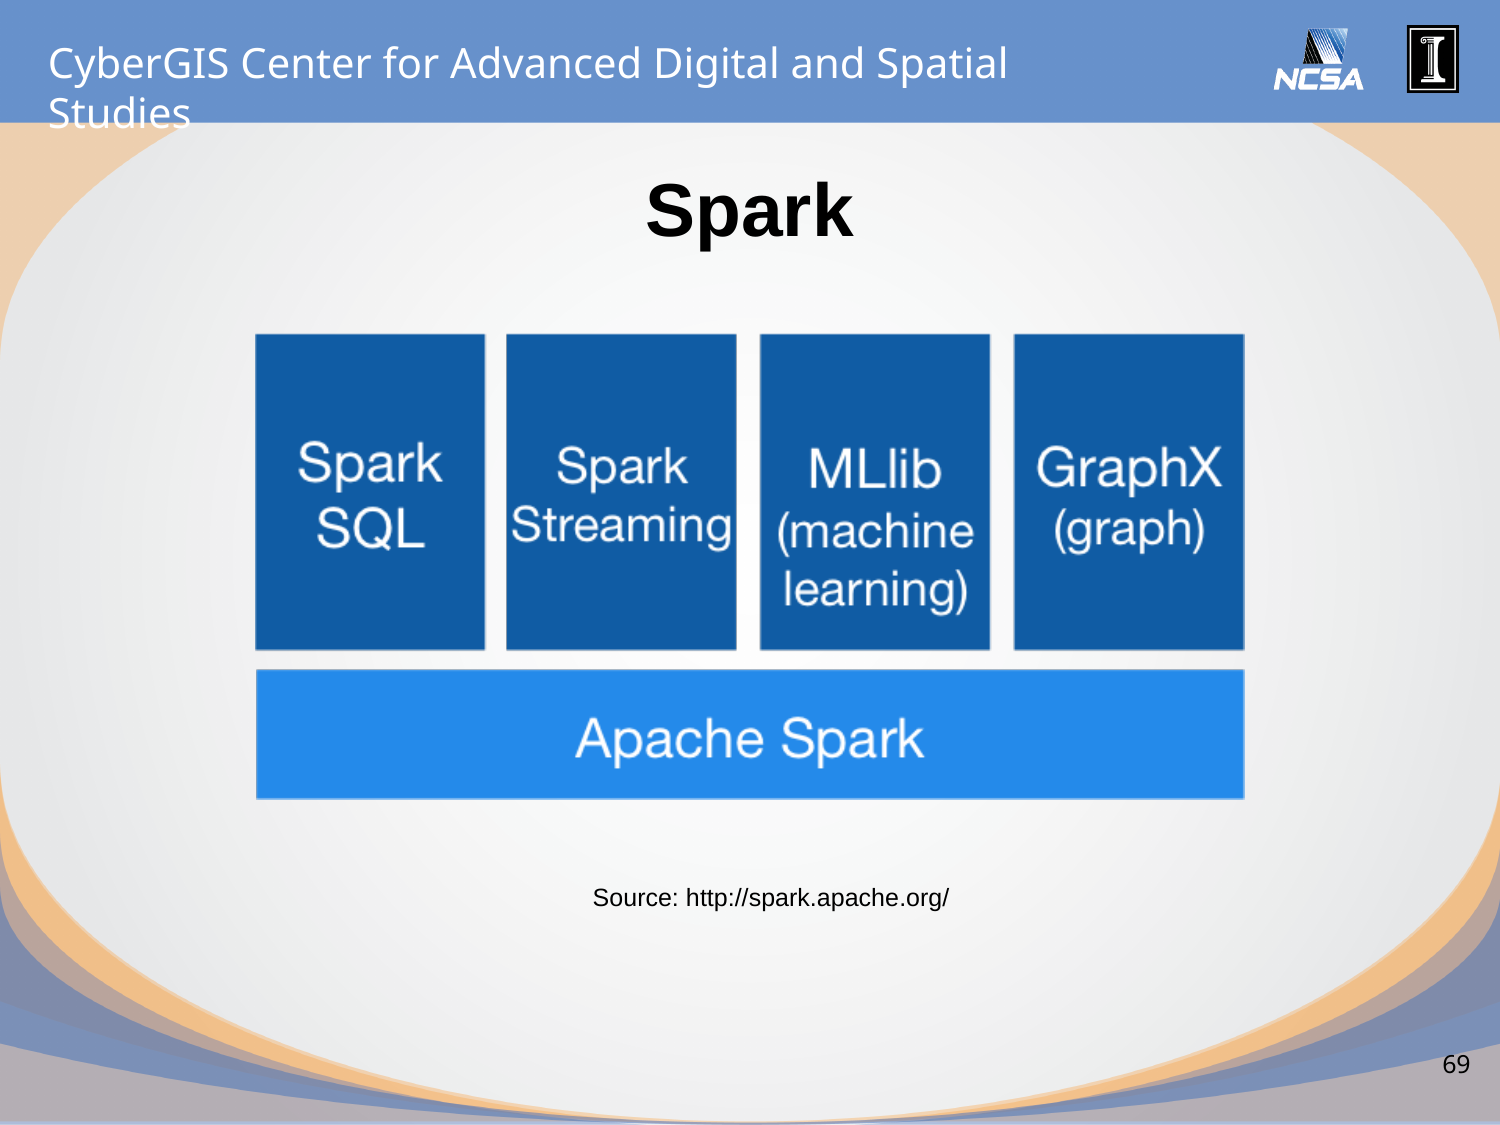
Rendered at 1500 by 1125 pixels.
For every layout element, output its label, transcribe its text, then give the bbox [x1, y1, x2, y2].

slide_number 69 [1437, 1033, 1488, 1099]
text_box Source: http://spark.apache.org/ [79, 873, 1464, 919]
picture [0, 0, 1500, 1125]
title Spark [62, 149, 1438, 260]
